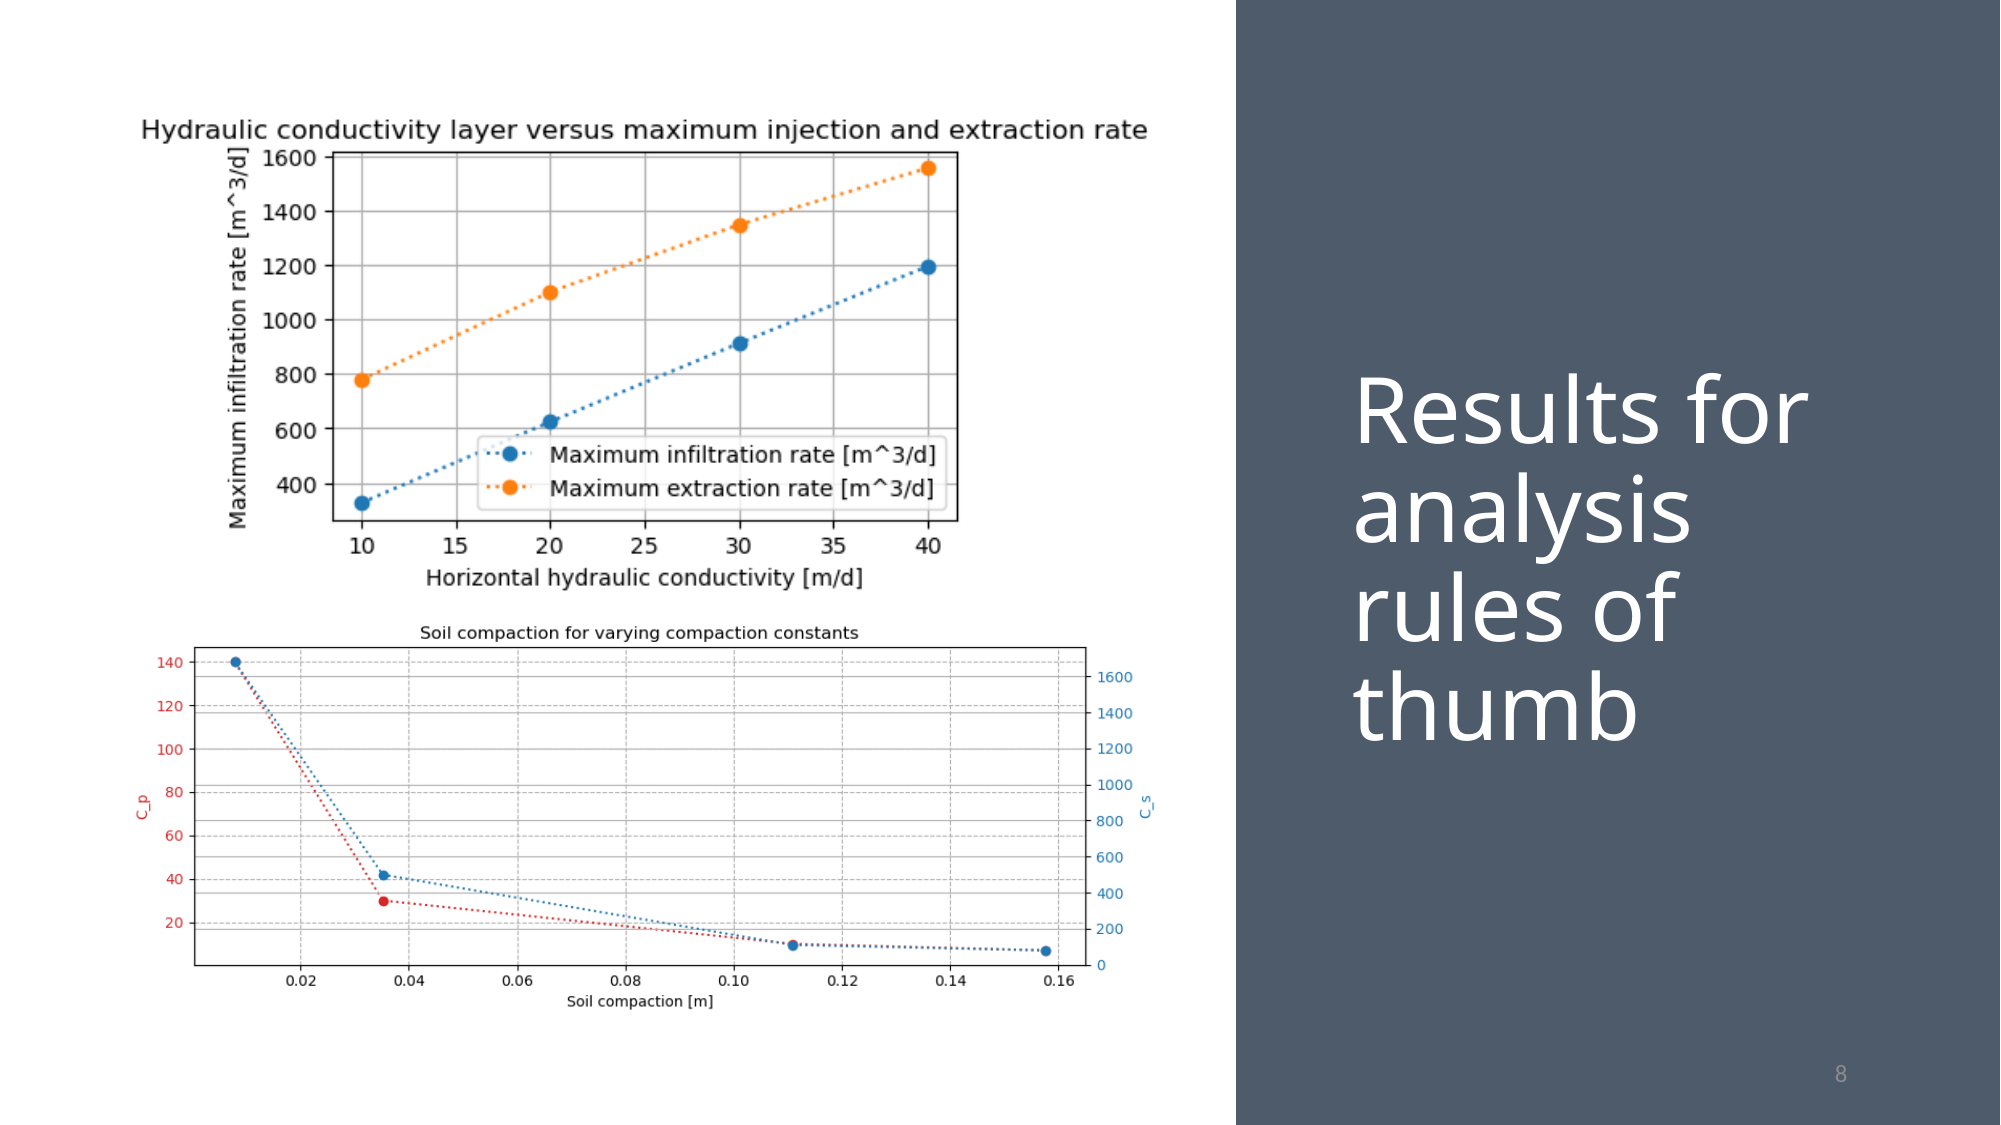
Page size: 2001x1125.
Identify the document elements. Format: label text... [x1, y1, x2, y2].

text_box [1235, 0, 2000, 1125]
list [125, 104, 1163, 605]
slide_number 8 [1412, 1042, 1863, 1103]
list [125, 616, 1163, 1020]
title Results for analysis rules of thumb [1337, 104, 1895, 1020]
